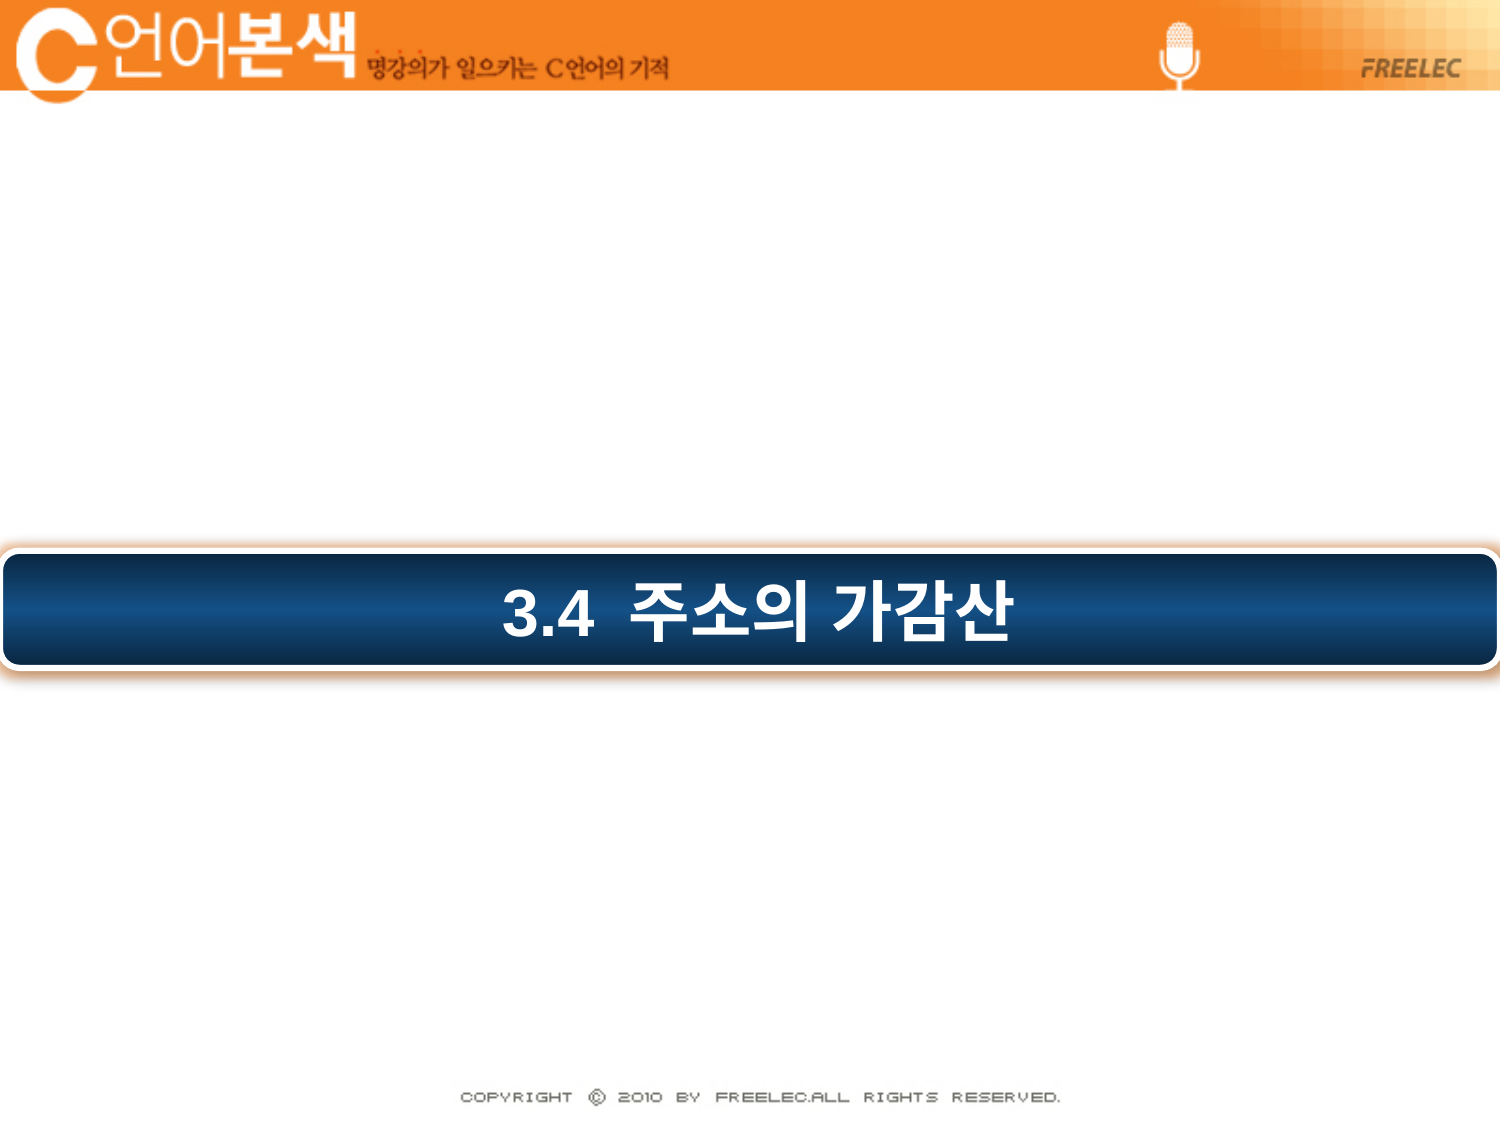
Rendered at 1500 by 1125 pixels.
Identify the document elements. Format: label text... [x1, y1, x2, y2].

picture [0, 0, 1500, 541]
text_box 3.4 주소의 가감산 [0, 550, 1500, 668]
picture [0, 680, 1500, 1125]
